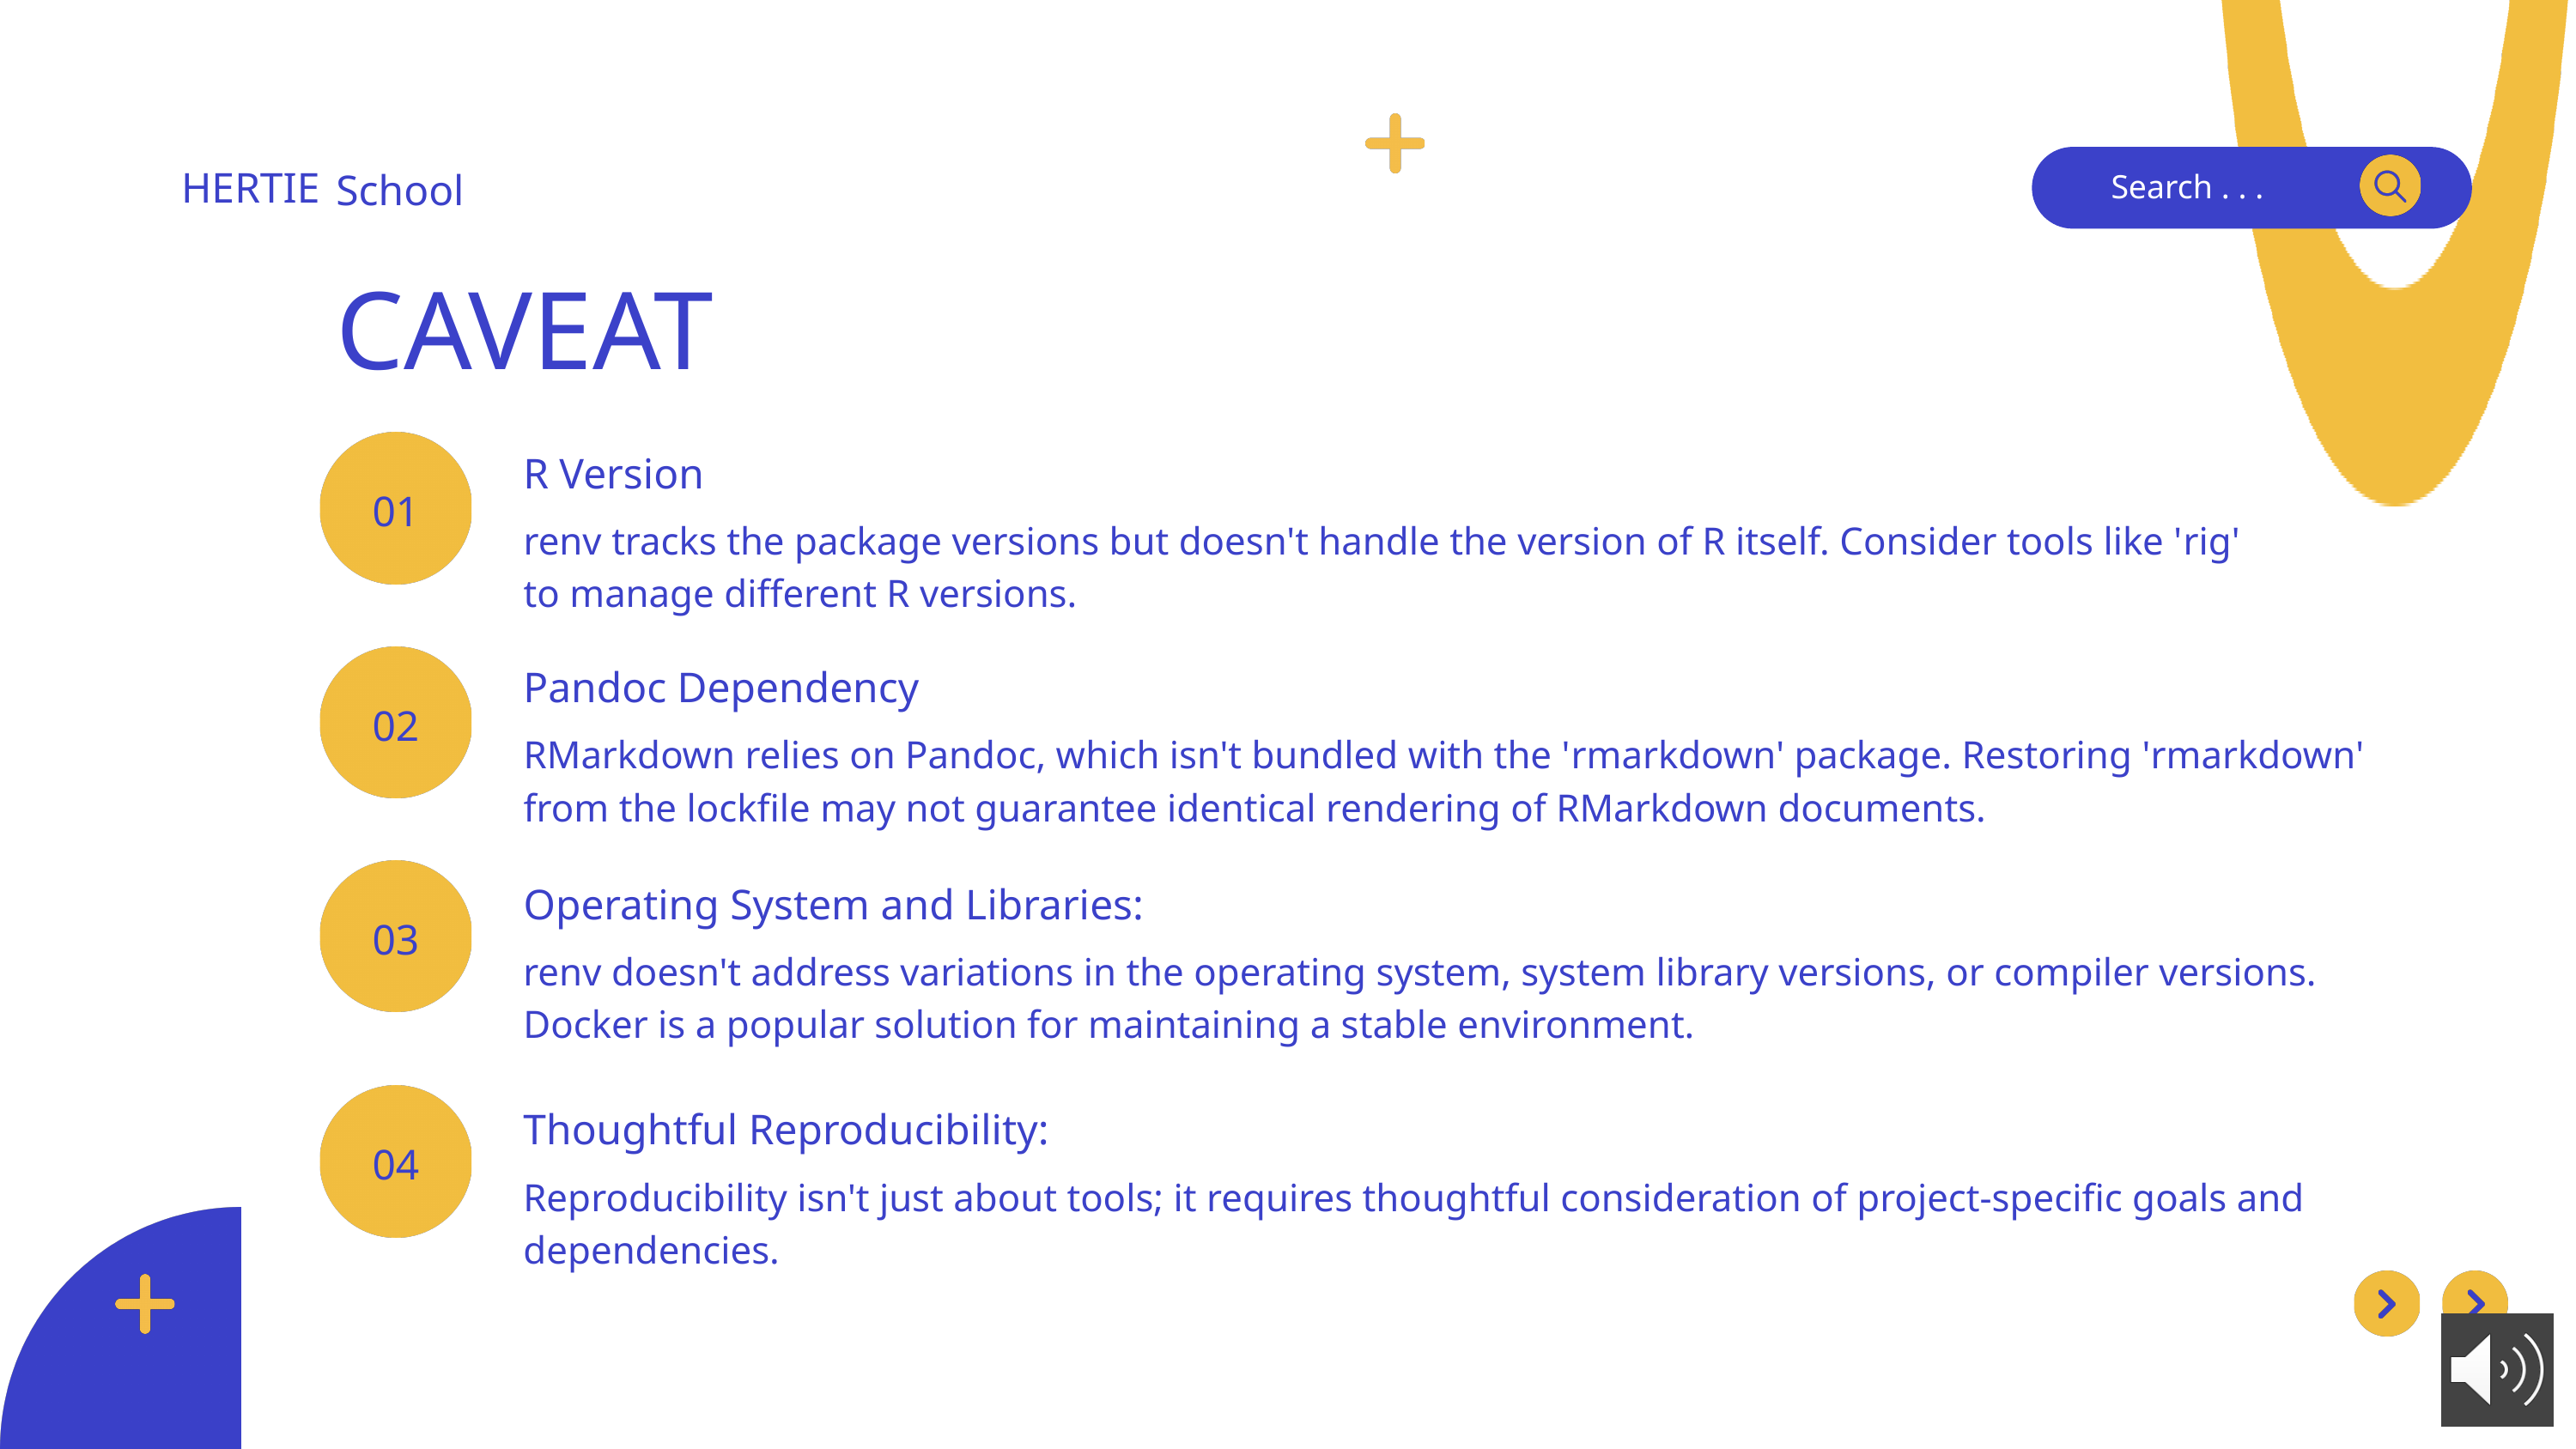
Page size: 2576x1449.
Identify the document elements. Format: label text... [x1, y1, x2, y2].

text_box Thoughtful Reproducibility: [523, 1094, 1125, 1153]
text_box [115, 1274, 175, 1334]
text_box 01 [341, 477, 451, 536]
text_box 02 [341, 691, 451, 749]
text_box 03 [341, 905, 451, 963]
text_box RMarkdown relies on Pandoc, which isn't bundled with the 'rmarkdown' package. Restoring 'rmarkdown' from the lockfile may not guarantee identical rendering of RMarkdown documents. [523, 724, 2421, 829]
text_box [2360, 155, 2421, 216]
text_box Search . . . [2111, 166, 2291, 205]
text_box HERTIE [112, 154, 320, 212]
text_box [2378, 1289, 2396, 1319]
text_box renv doesn't address variations in the operating system, system library versions, or compiler versions. Docker is a popular solution for maintaining a stable environment. [523, 941, 2432, 1046]
picture [2439, 1312, 2555, 1428]
text_box [1364, 113, 1425, 173]
text_box [2354, 1270, 2421, 1337]
text_box [2373, 169, 2407, 203]
text_box School [336, 156, 525, 215]
text_box R Version [523, 440, 985, 498]
text_box [319, 1085, 472, 1238]
text_box Reproducibility isn't just about tools; it requires thoughtful consideration of project-specific goals and dependencies. [523, 1166, 2331, 1271]
text_box [2213, 0, 2576, 506]
text_box CAVEAT [336, 273, 1194, 391]
text_box [0, 1207, 241, 1449]
text_box renv tracks the package versions but doesn't handle the version of R itself. Consider tools like 'rig' to manage different R versions. [523, 510, 2252, 615]
text_box Operating System and Libraries: [523, 870, 1251, 928]
text_box [2467, 1289, 2485, 1311]
text_box Pandoc Dependency [523, 653, 985, 712]
text_box 04 [341, 1130, 451, 1189]
text_box [319, 860, 472, 1012]
text_box [319, 646, 472, 798]
text_box [2442, 1270, 2508, 1311]
text_box [319, 432, 472, 585]
